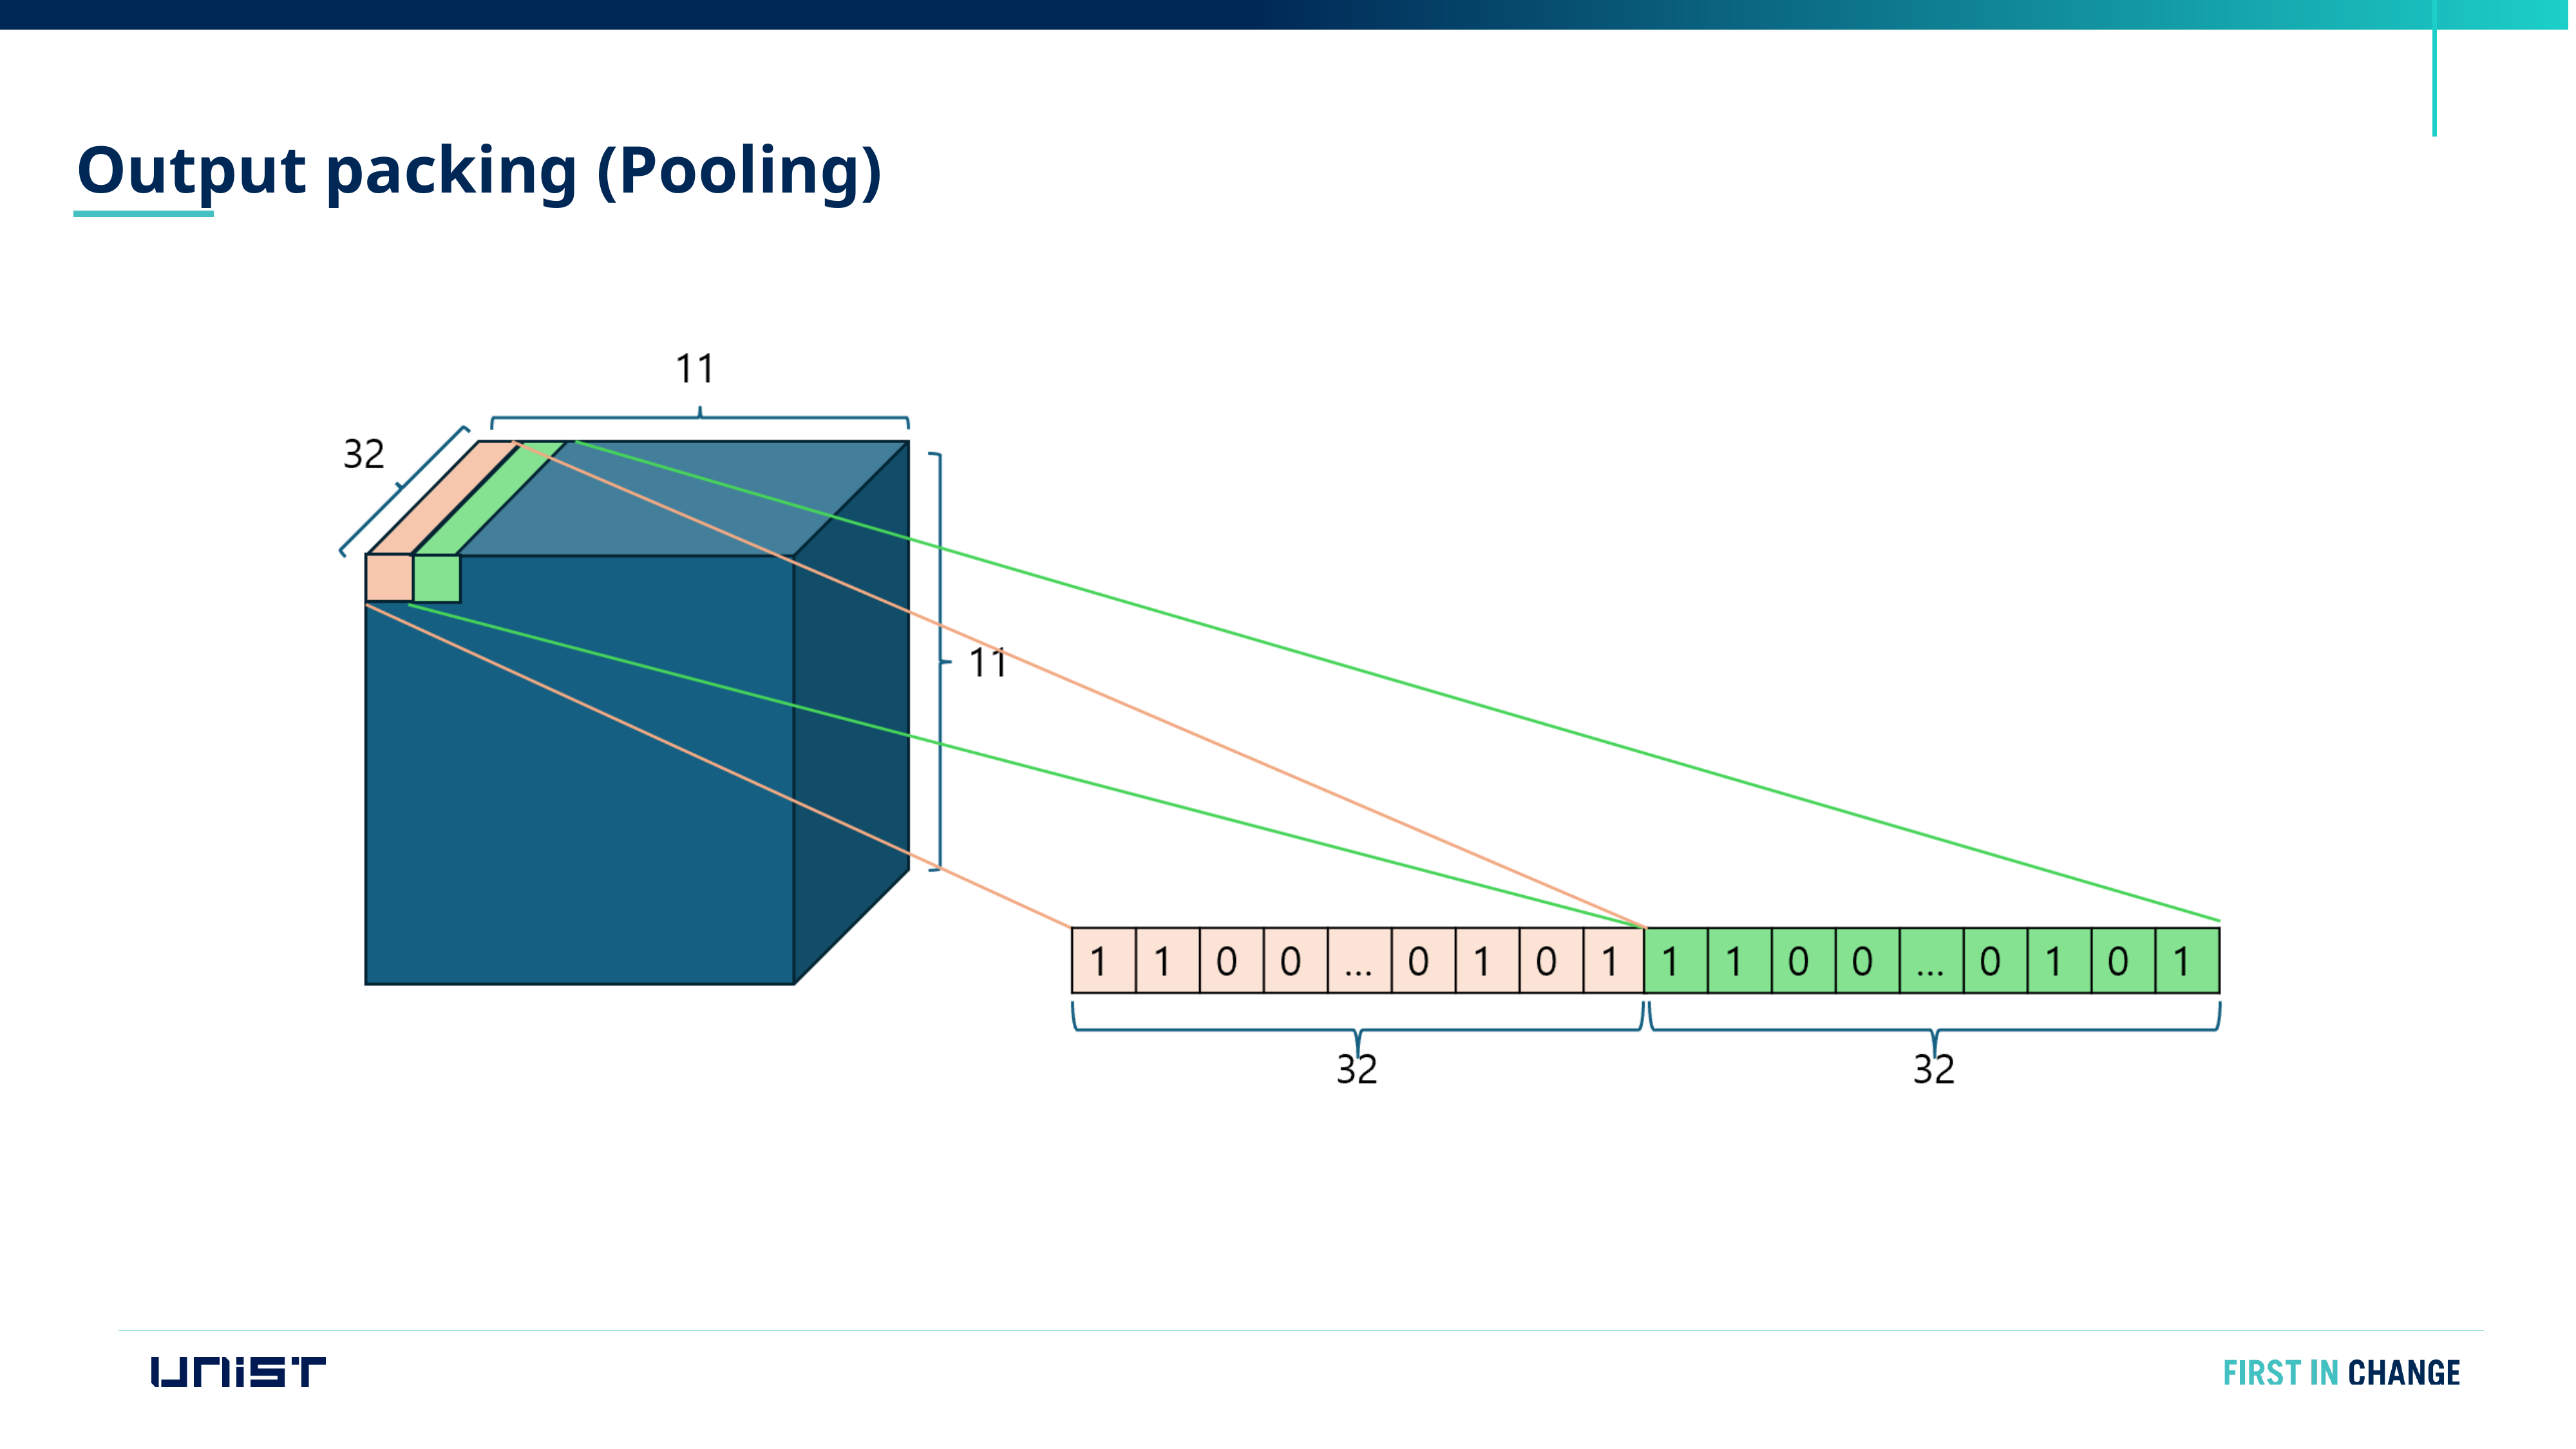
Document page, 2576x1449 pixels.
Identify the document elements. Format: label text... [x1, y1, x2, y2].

text_box Output packing (Pooling) [66, 137, 1548, 211]
picture [291, 325, 2284, 1124]
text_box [0, 0, 2568, 137]
picture [151, 1357, 326, 1387]
picture [2224, 1359, 2460, 1385]
